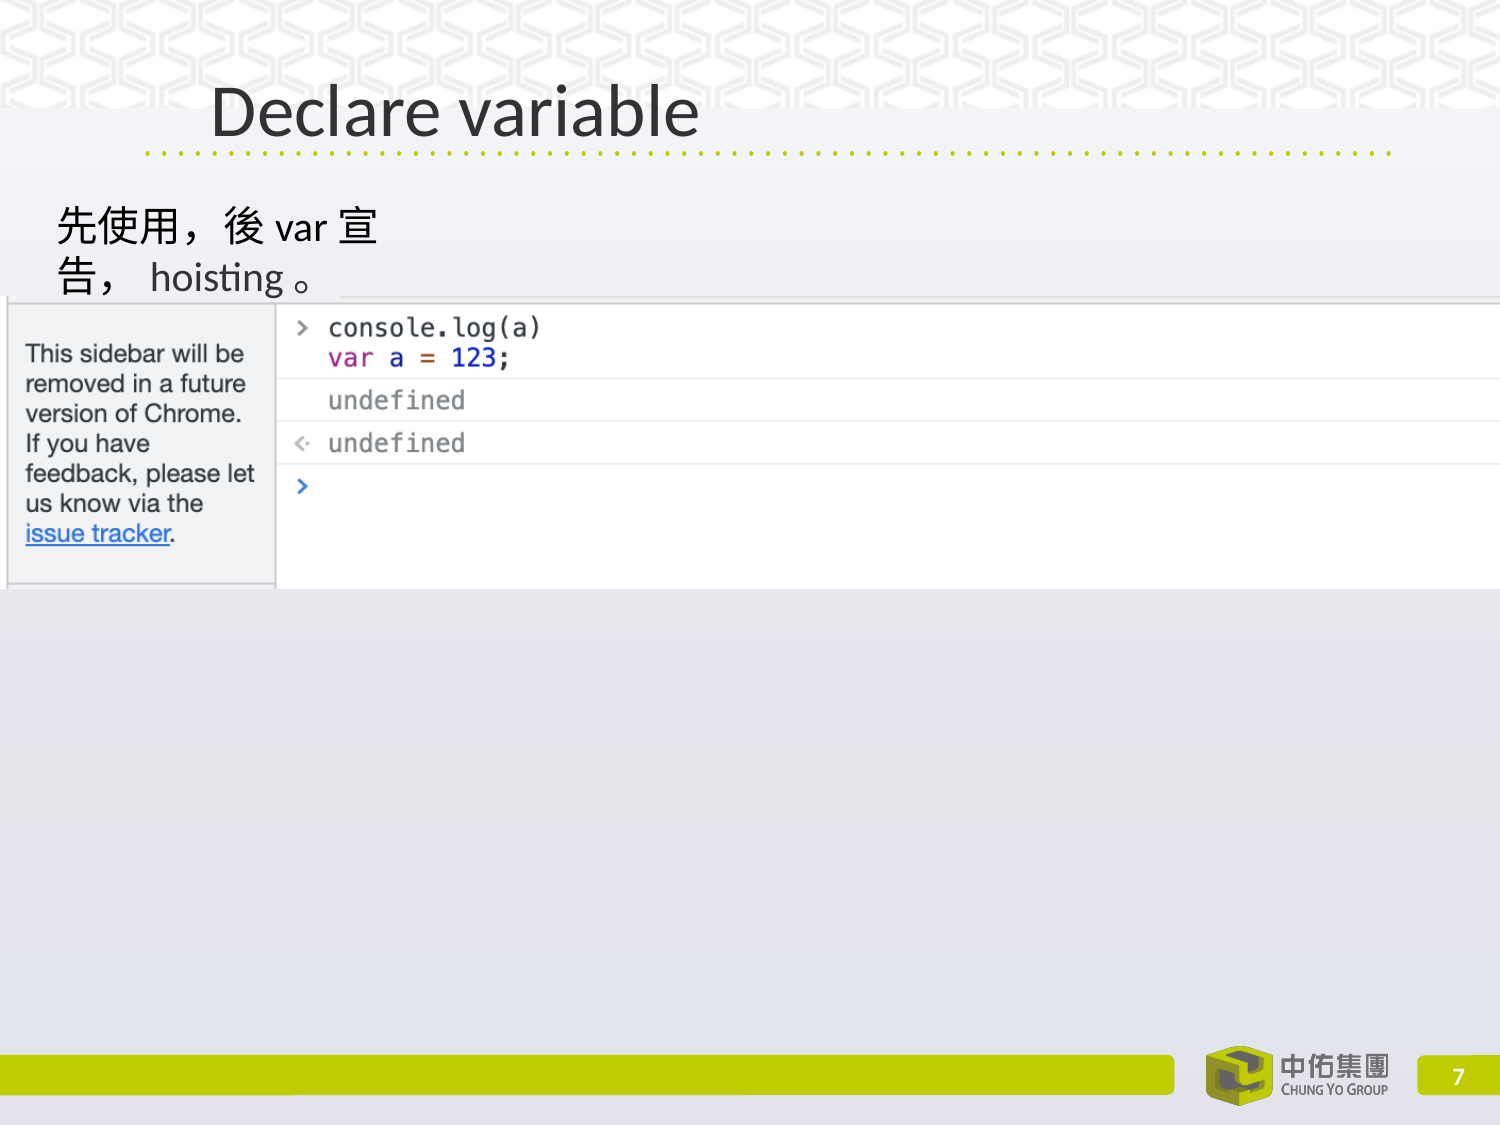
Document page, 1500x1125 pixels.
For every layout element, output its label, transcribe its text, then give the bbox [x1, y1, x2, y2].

picture [0, 0, 1500, 1125]
text_box 先使用，後var宣告，hoisting。 [41, 184, 661, 296]
title Declare variable [135, 82, 1426, 130]
slide_number ‹#› [1417, 1045, 1500, 1106]
